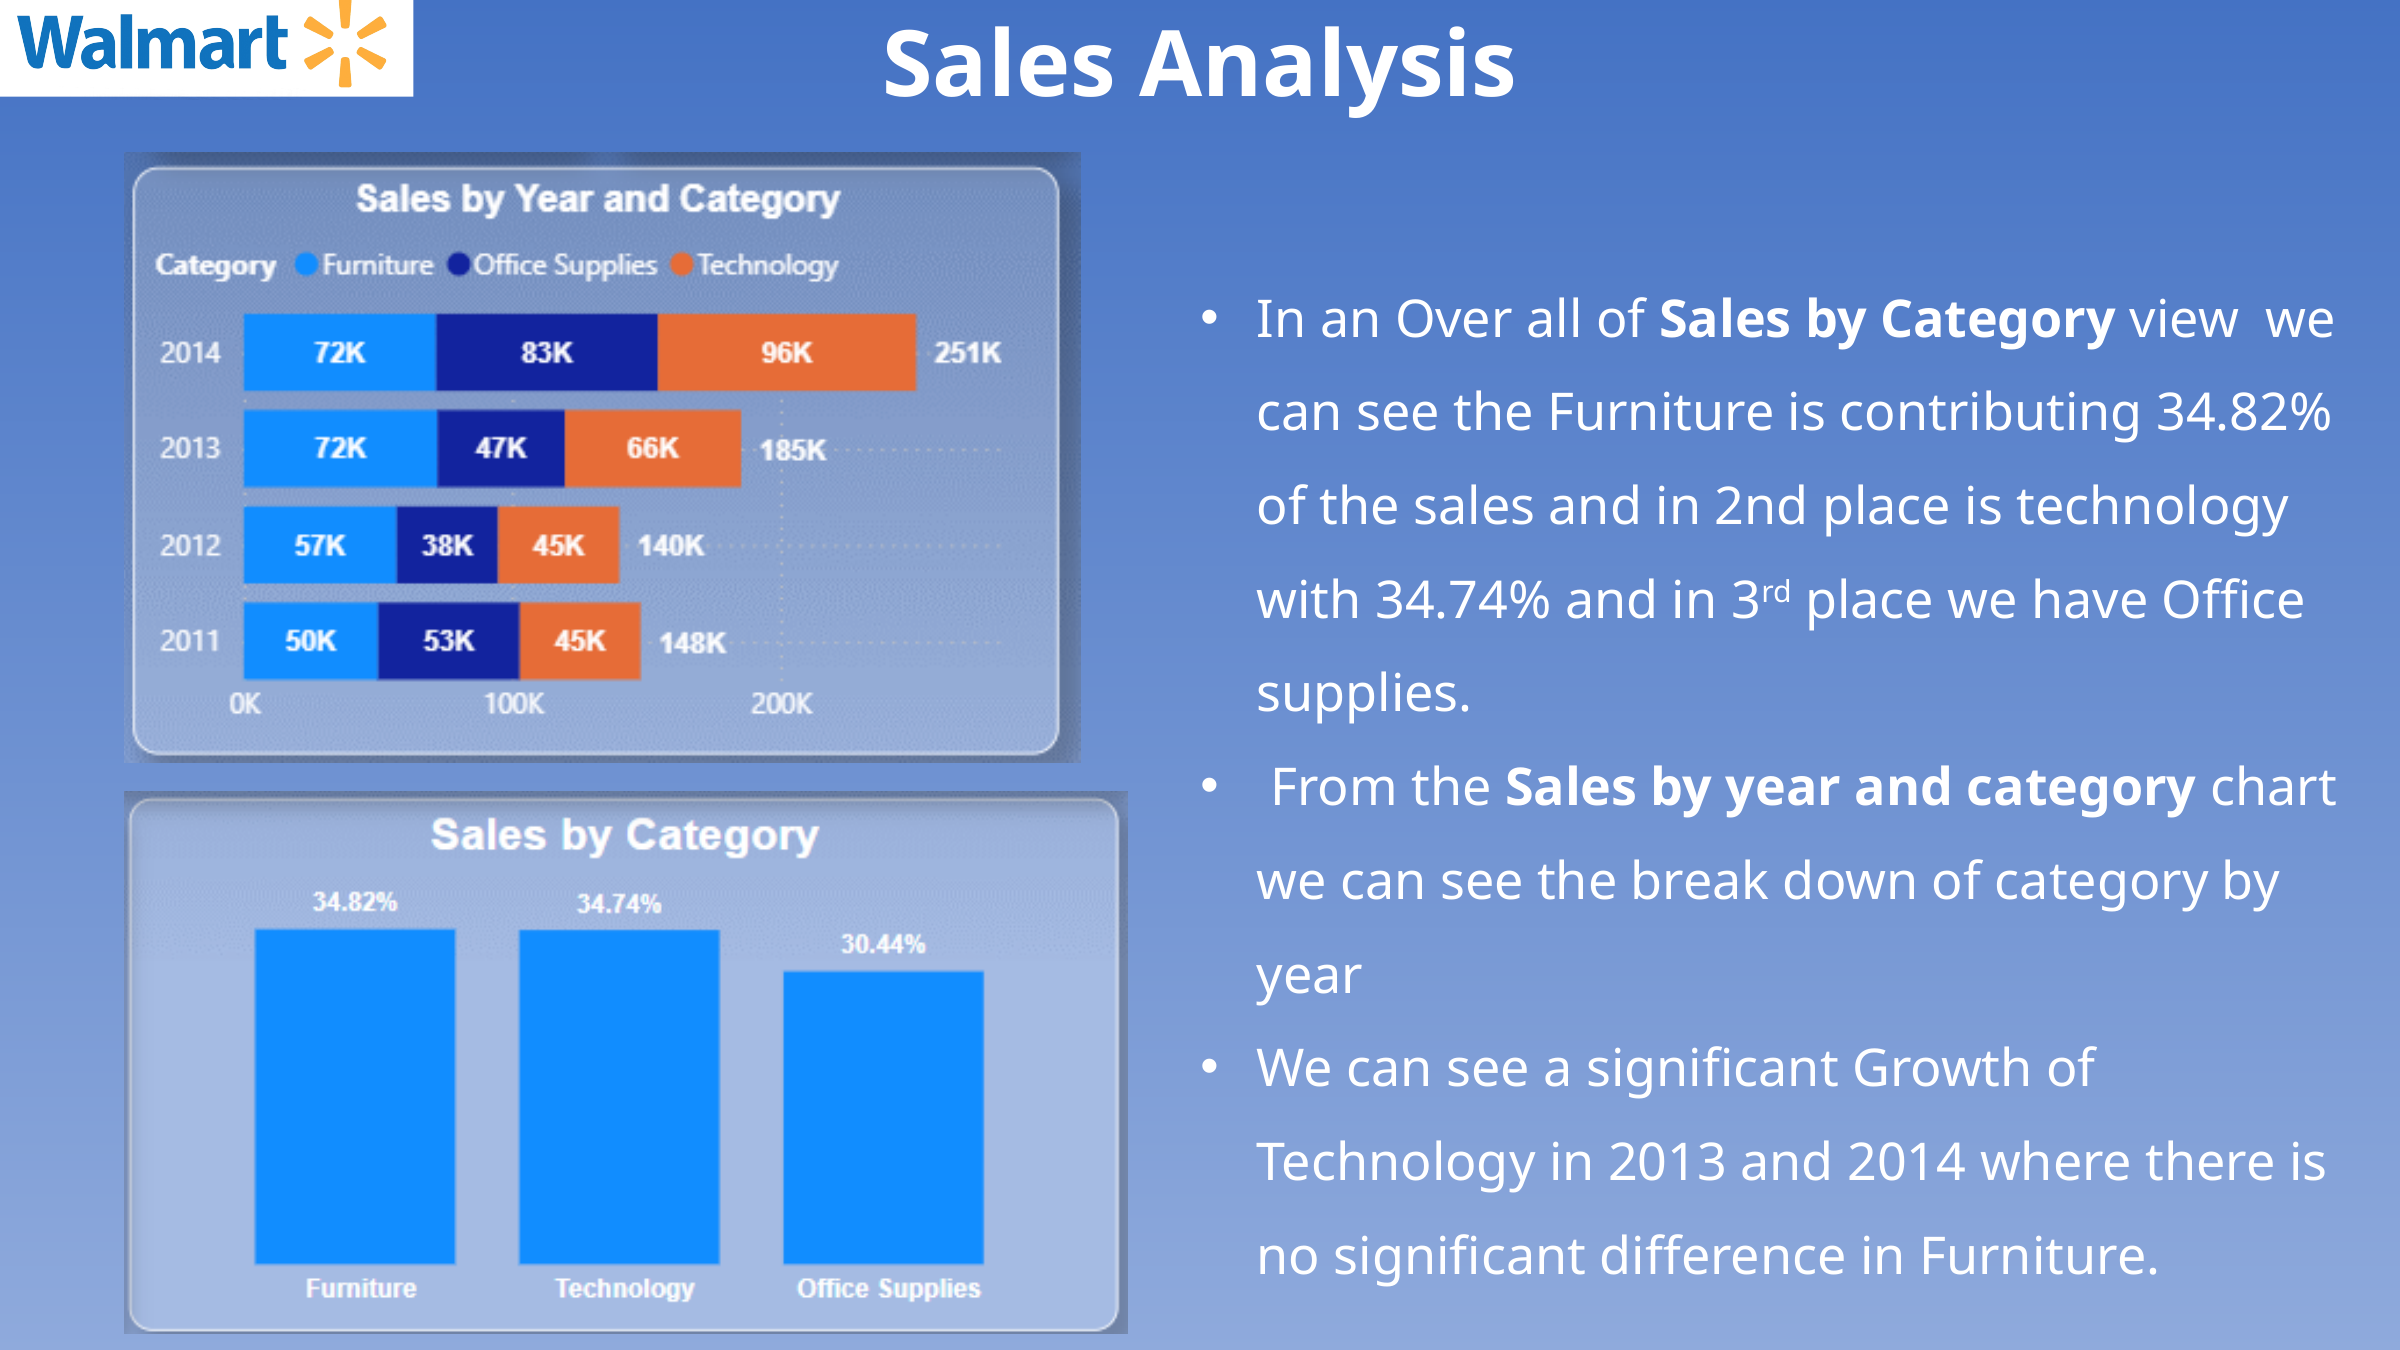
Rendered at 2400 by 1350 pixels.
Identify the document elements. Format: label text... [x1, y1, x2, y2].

picture [124, 791, 1128, 1334]
picture [124, 152, 1081, 764]
text_box Sales Analysis [641, 0, 1759, 123]
text_box In an Over all of Sales by Category view we can see the Furniture is contributing 34.82% of the sales and in 2nd place is technology with 34.74% and in 3rd place we have Office supplies. From the Sales by year and category chart we can see the break down of category by year We can see a significant Growth of Technology in 2013 and 2014 where there is no significant difference in Furniture. [1185, 246, 2400, 1292]
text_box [0, 0, 414, 100]
